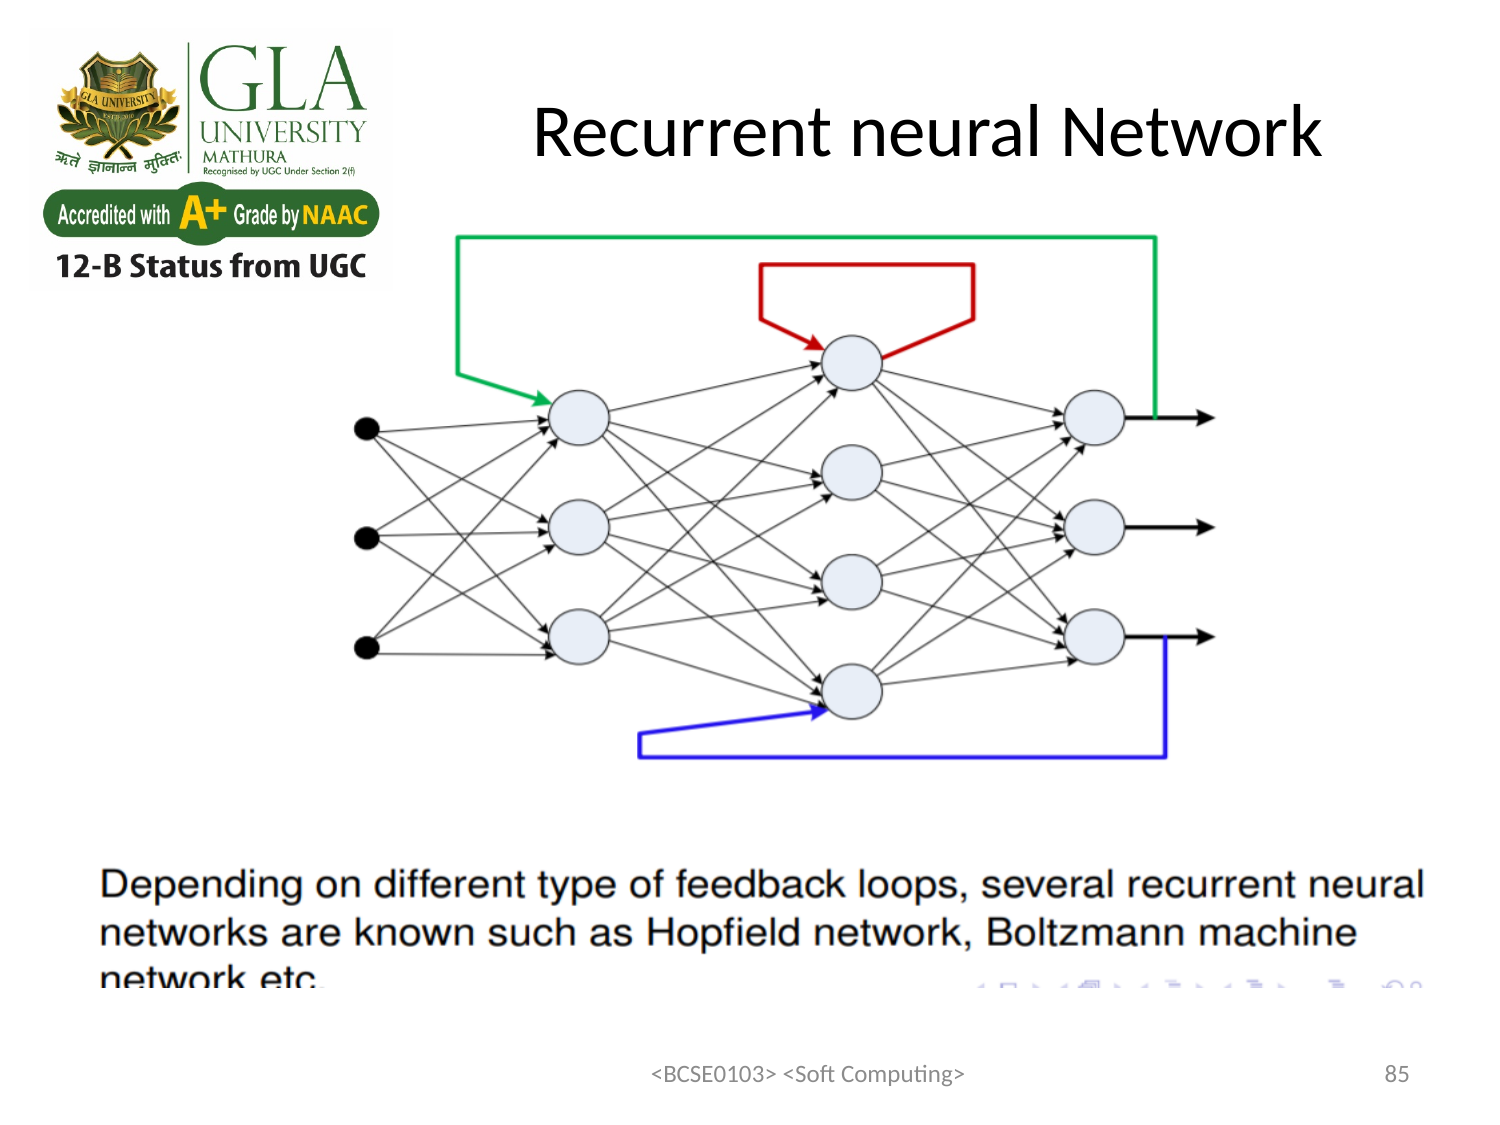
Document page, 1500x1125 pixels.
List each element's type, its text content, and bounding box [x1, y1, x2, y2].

footer <BCSE0103> <Soft Computing> [512, 1042, 1074, 1103]
picture [29, 28, 1429, 988]
slide_number 85 [1074, 1042, 1425, 1103]
title Recurrent neural Network [431, 45, 1425, 206]
